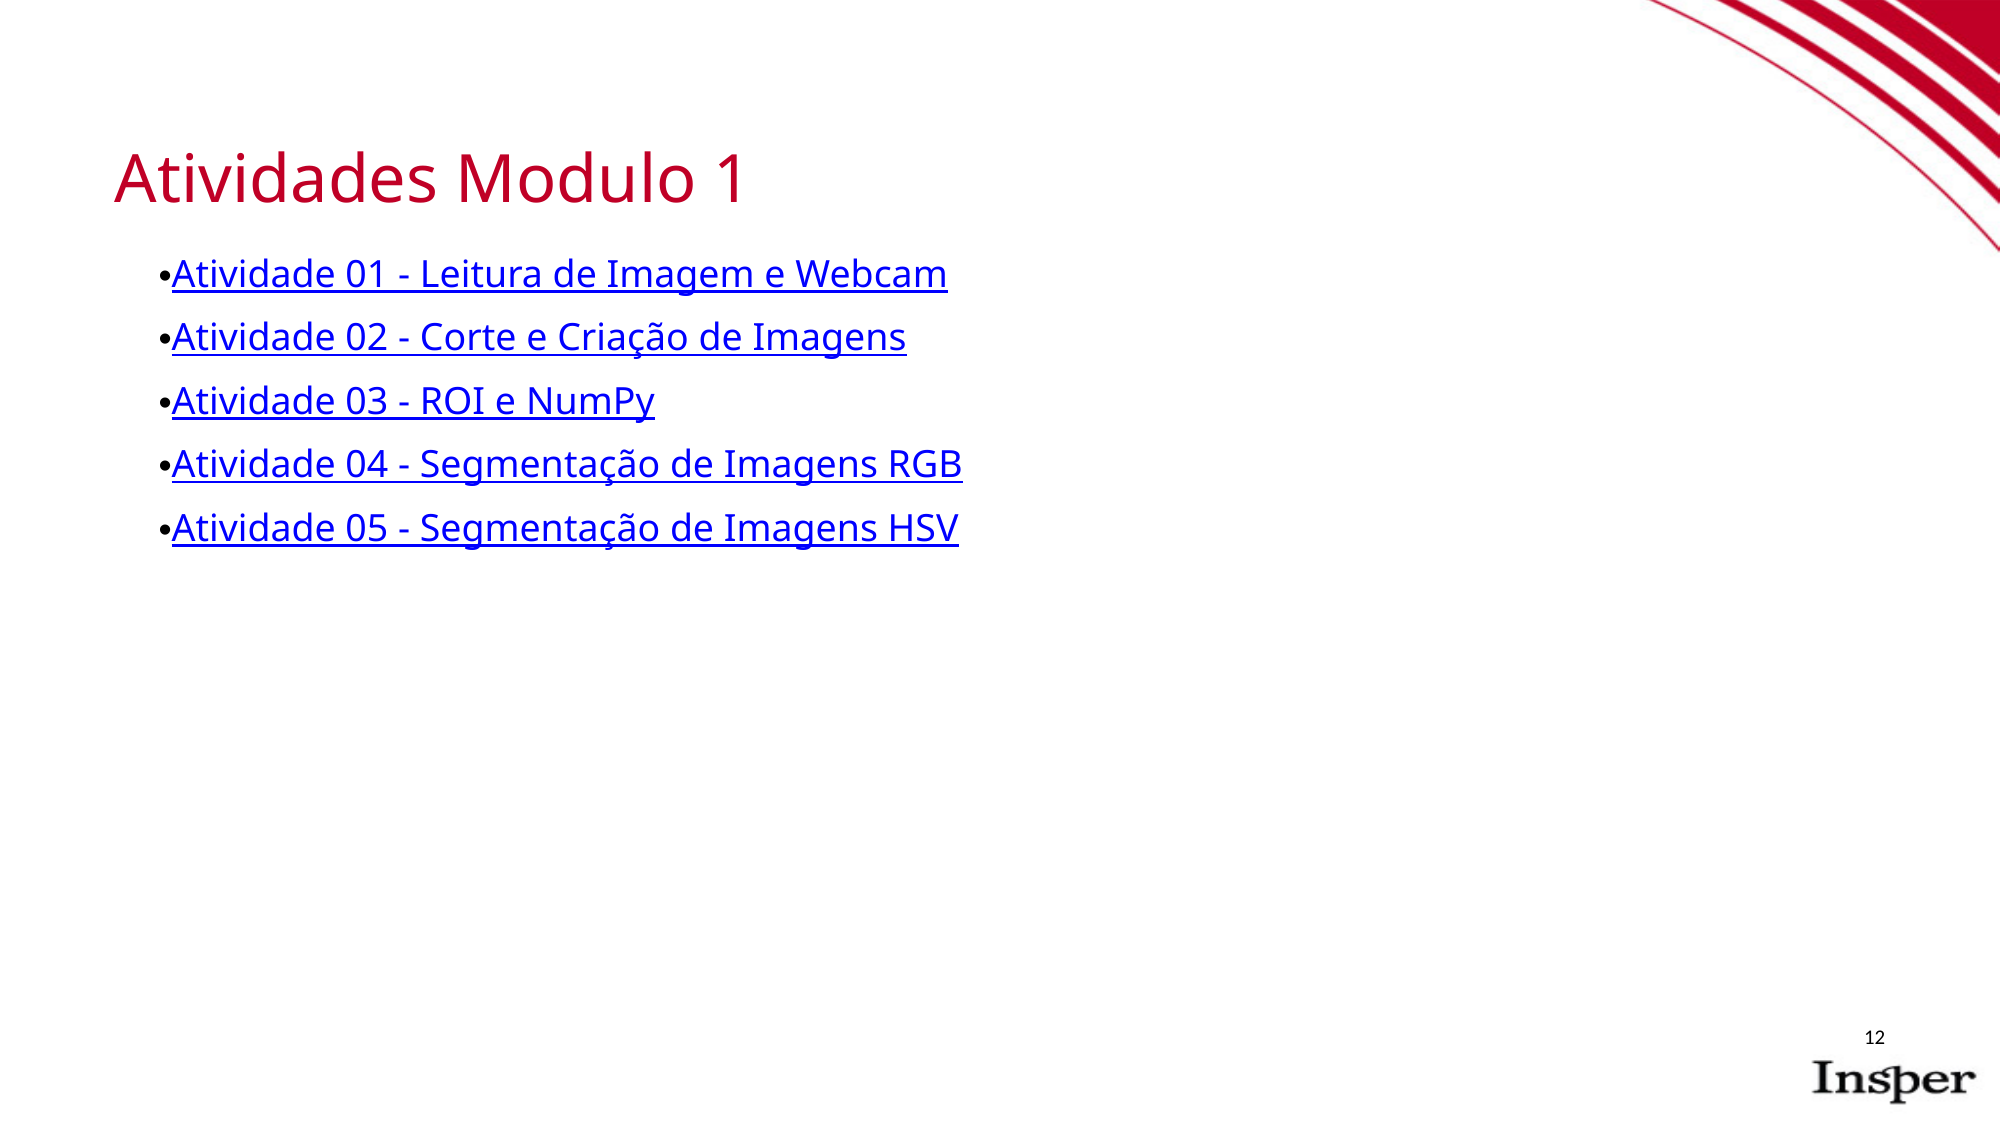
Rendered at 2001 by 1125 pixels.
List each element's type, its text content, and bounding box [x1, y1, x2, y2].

title Atividades Modulo 1 [99, 128, 1900, 230]
slide_number 12 [1433, 1016, 1900, 1076]
picture [0, 0, 2000, 1125]
text_box Atividade 01 - Leitura de Imagem e Webcam Atividade 02 - Corte e Criação de Imagens Atividade 03 - ROI e NumPy Atividade 04 - Segmentação de Imagens RGB Atividade 05 - Segmentação de Imagens HSV [143, 242, 1013, 1008]
